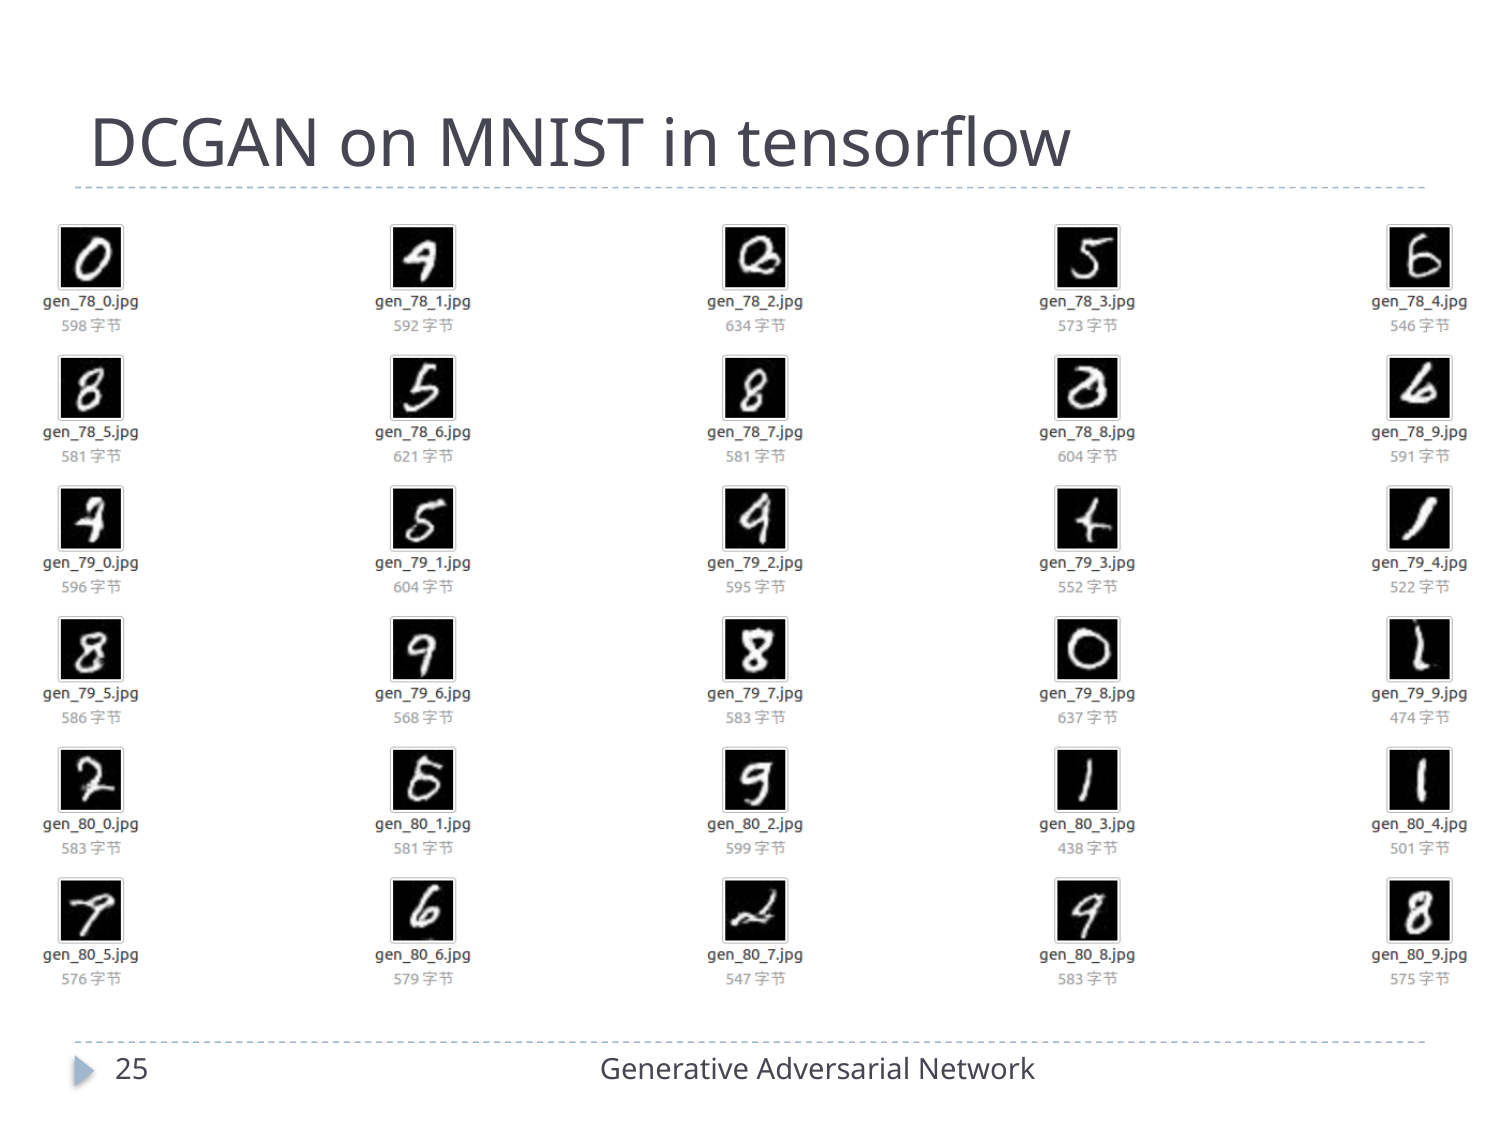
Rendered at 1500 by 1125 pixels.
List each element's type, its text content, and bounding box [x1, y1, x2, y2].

picture [17, 207, 1485, 994]
slide_number 25 [100, 1042, 426, 1103]
footer Generative Adversarial Network [475, 1042, 1051, 1103]
title DCGAN on MNIST in tensorflow [75, 24, 1425, 188]
